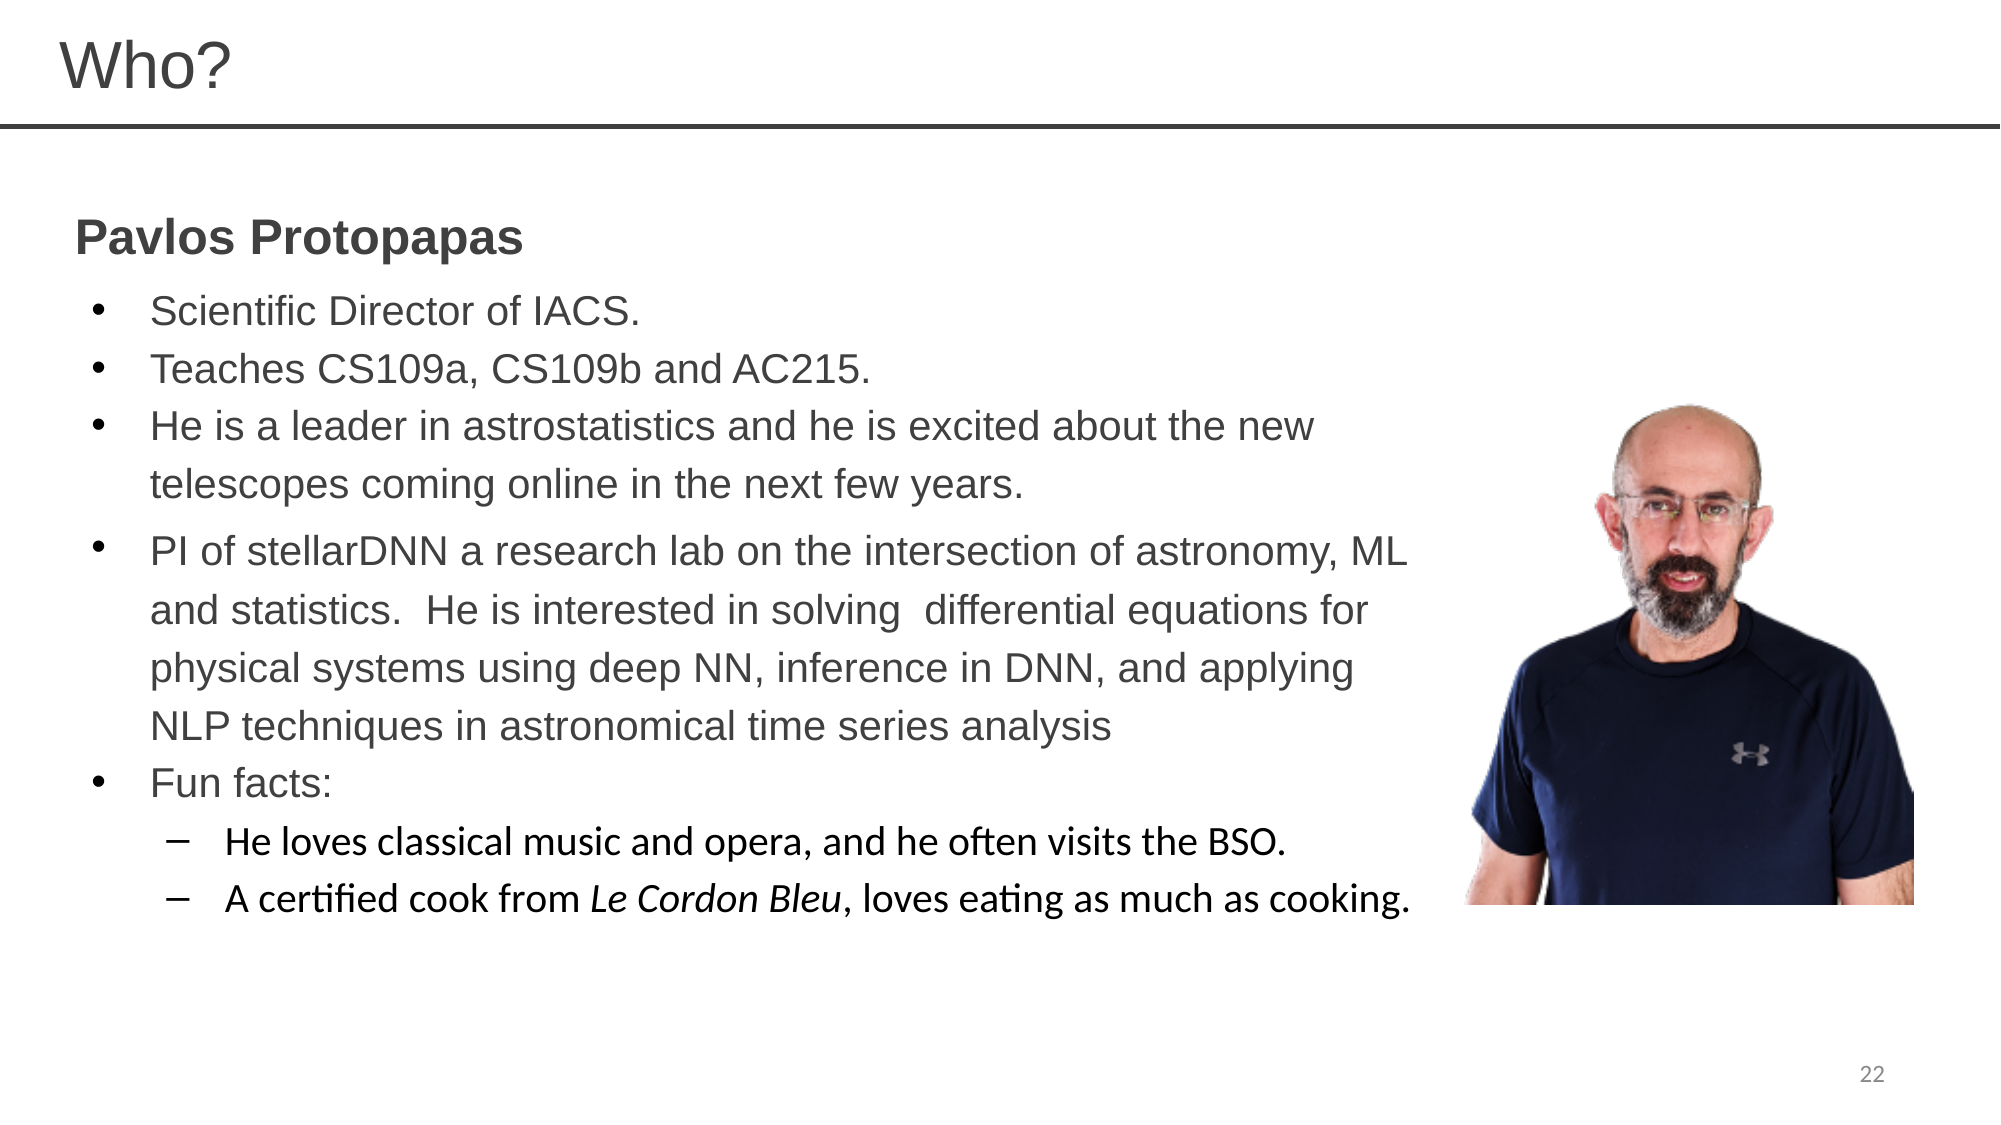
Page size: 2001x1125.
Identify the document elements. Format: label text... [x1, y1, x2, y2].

picture [1453, 291, 1914, 905]
slide_number 22 [1433, 1042, 1900, 1103]
list Pavlos Protopapas Scientific Director of IACS. Teaches CS109a, CS109b and AC215. He is a leader in astrostatistics and he is excited about the new telescopes coming online in the next few years. PI of stellarDNN a research lab on the intersection of astronomy, ML and statistics. He is interested in solving differential equations for physical systems using deep NN, inference in DNN, and applying NLP techniques in astronomical time series analysis Fun facts: He loves classical music and opera, and he often visits the BSO. A certified cook from Le Cordon Bleu, loves eating as much as cooking. [59, 197, 1434, 1019]
title Who? [44, 14, 1813, 127]
